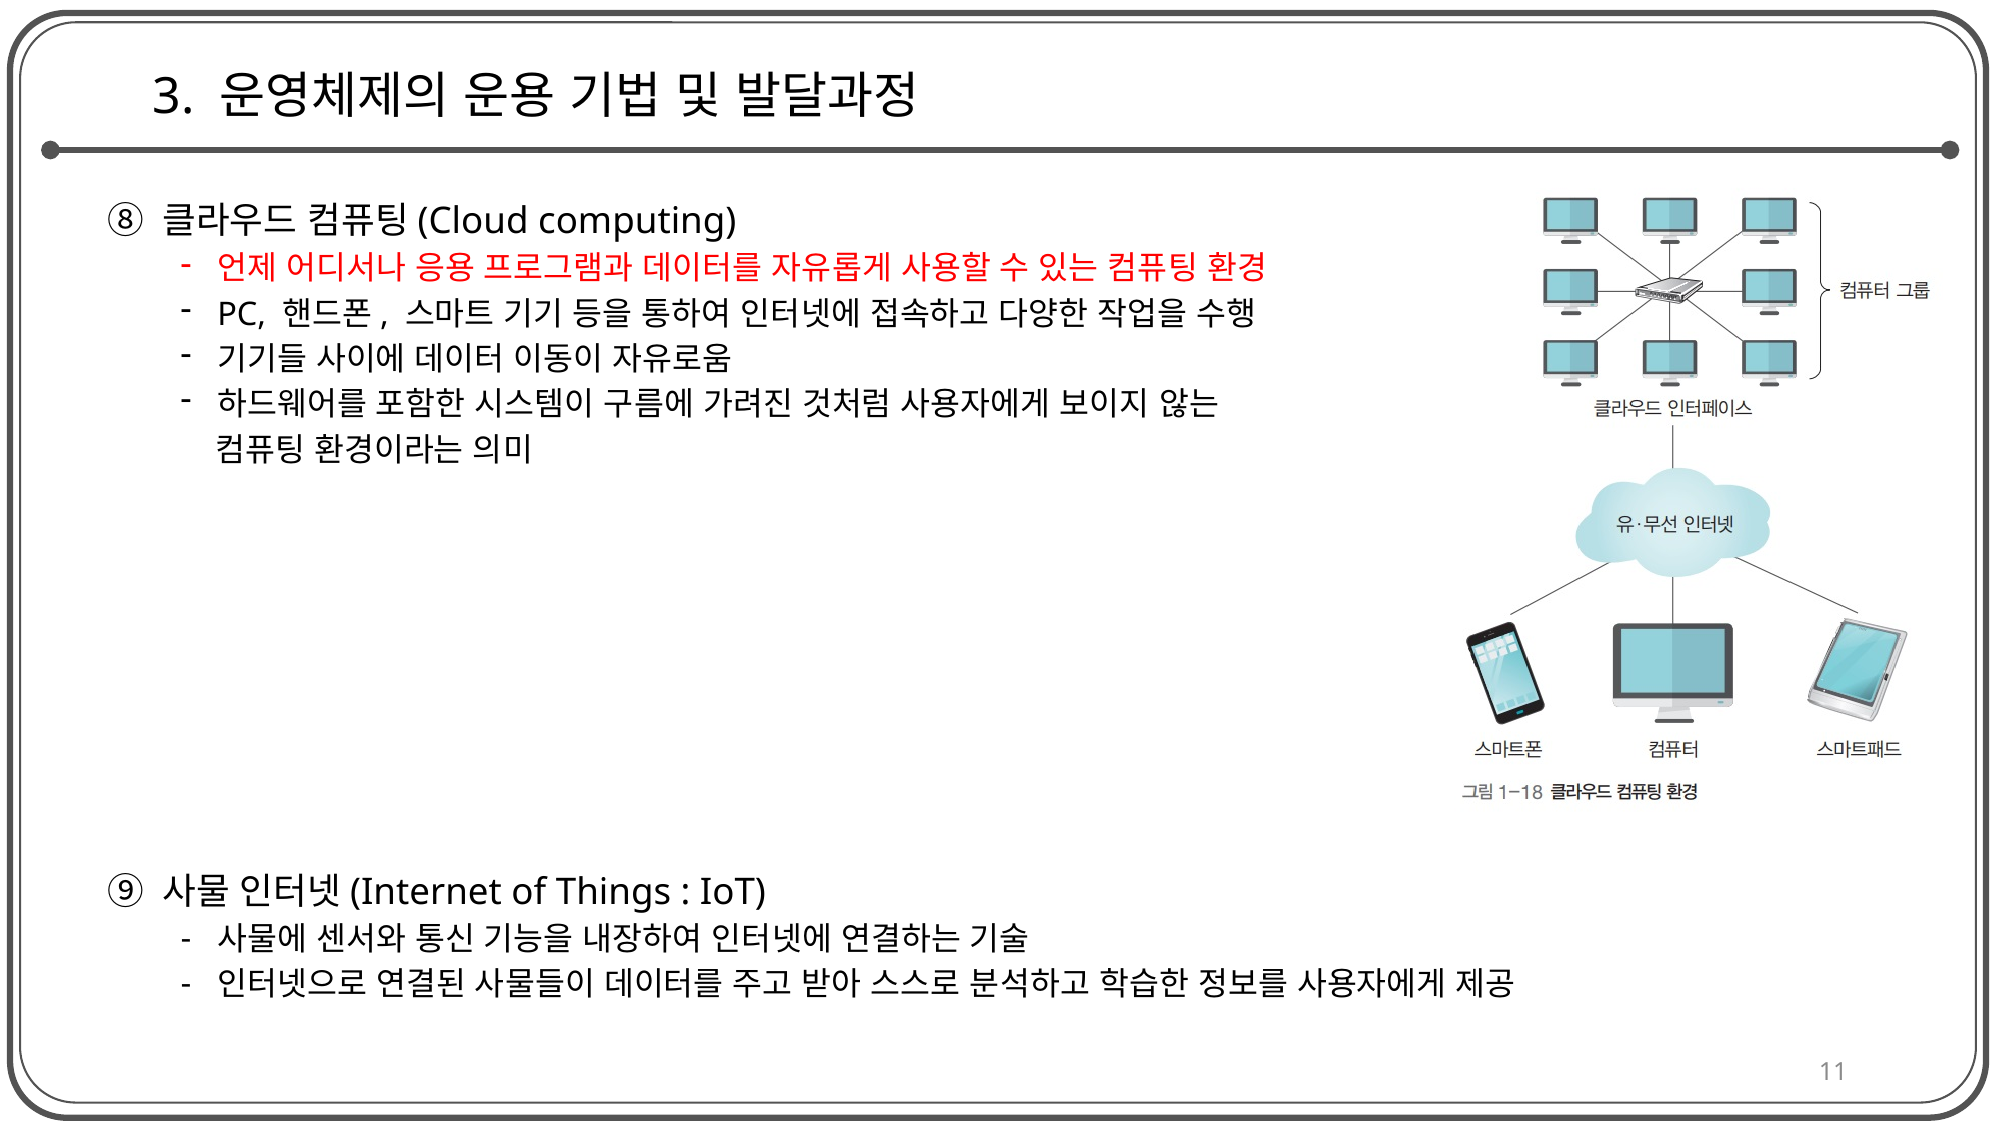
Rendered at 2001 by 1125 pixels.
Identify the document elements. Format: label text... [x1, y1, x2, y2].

list 클라우드 컴퓨팅(Cloud computing) 언제 어디서나 응용 프로그램과 데이터를 자유롭게 사용할 수 있는 컴퓨팅 환경 PC, 핸드폰, 스마트 기기 등을 통하여 인터넷에 접속하고 다양한 작업을 수행 기기들 사이에 데이터 이동이 자유로움 하드웨어를 포함한 시스템이 구름에 가려진 것처럼 사용자에게 보이지 않는 컴퓨팅 환경이라는 의미 사물 인터넷(Internet of Things : IoT) 사물에 센서와 통신 기능을 내장하여 인터넷에 연결하는 기술 인터넷으로 연결된 사물들이 데이터를 주고 받아 스스로 분석하고 학습한 정보를 사용자에게 제공 [92, 194, 1910, 1014]
picture [1422, 172, 1948, 812]
title 3. 운영체제의 운용 기법 및 발달과정 [137, 45, 1863, 150]
slide_number 11 [1412, 1042, 1863, 1103]
